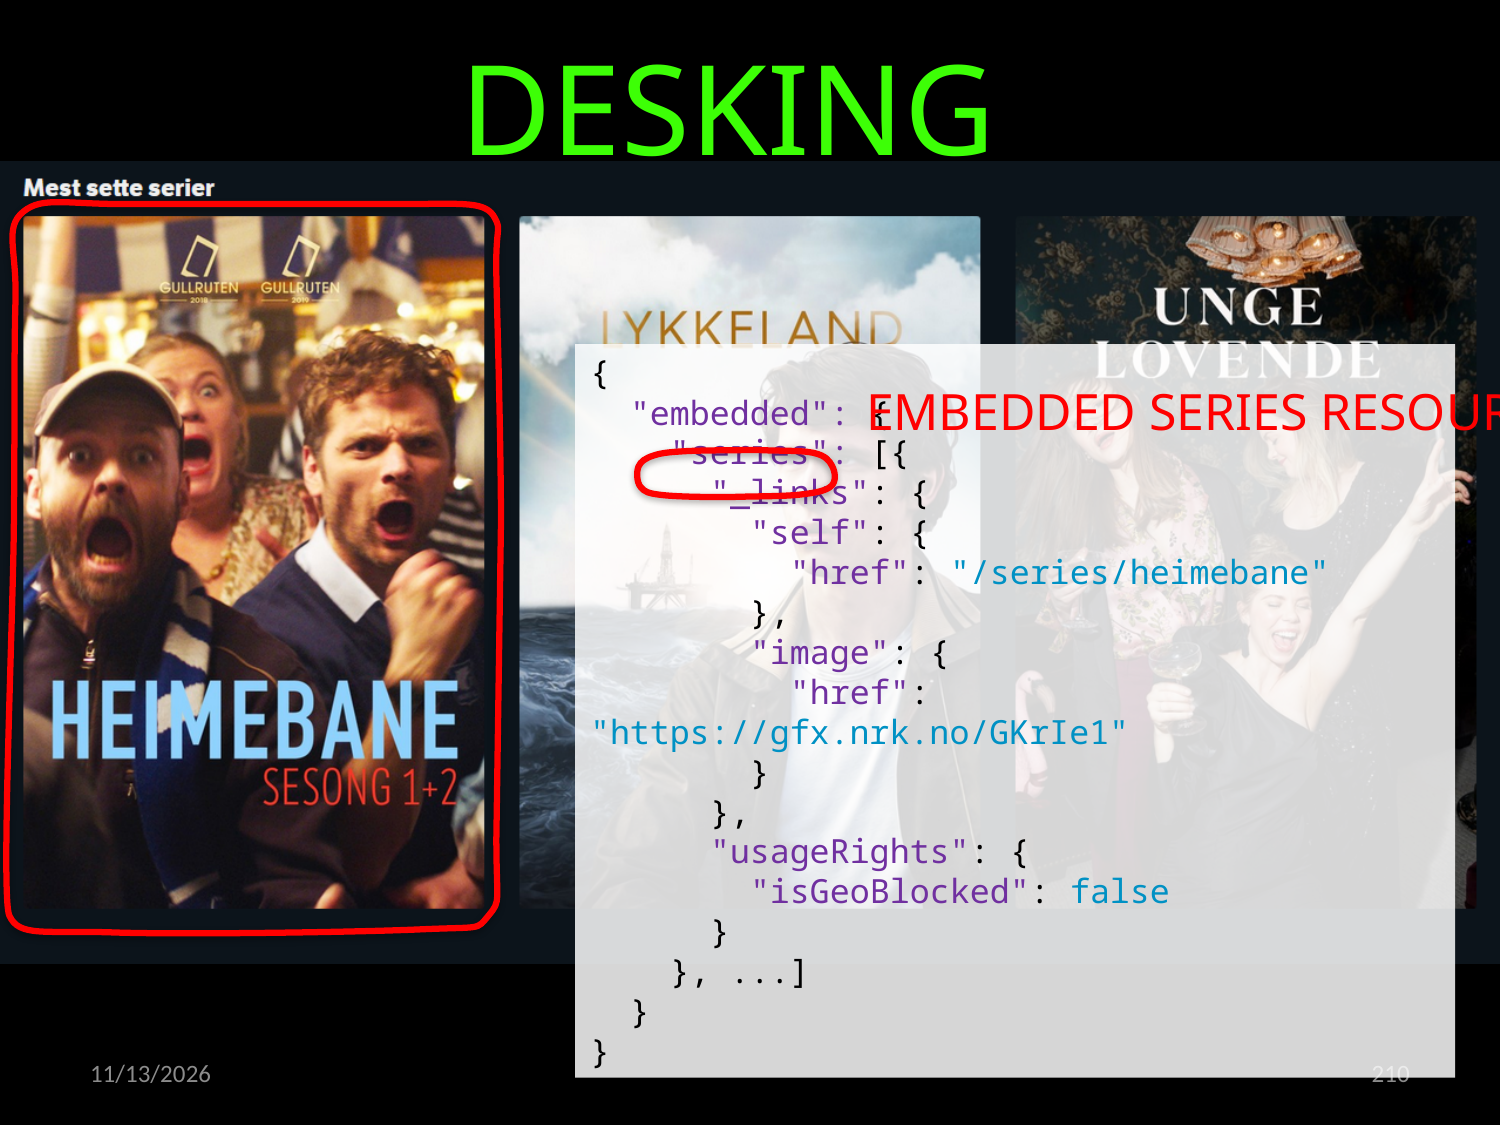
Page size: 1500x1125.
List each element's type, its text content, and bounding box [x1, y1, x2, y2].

text_box DESKING [48, 0, 1452, 83]
picture [0, 161, 1500, 964]
slide_number 210 [1074, 1078, 1425, 1103]
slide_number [75, 1042, 425, 1103]
text_box { "embedded": { "series": [{ "_links": { "self": { "href": "/series/heimebane" }, "image": { "href": "https://gfx.nrk.no/GKrIe1" } }, "usageRights": { "isGeoBlocked": false } }, ...] } } [575, 972, 1456, 1078]
